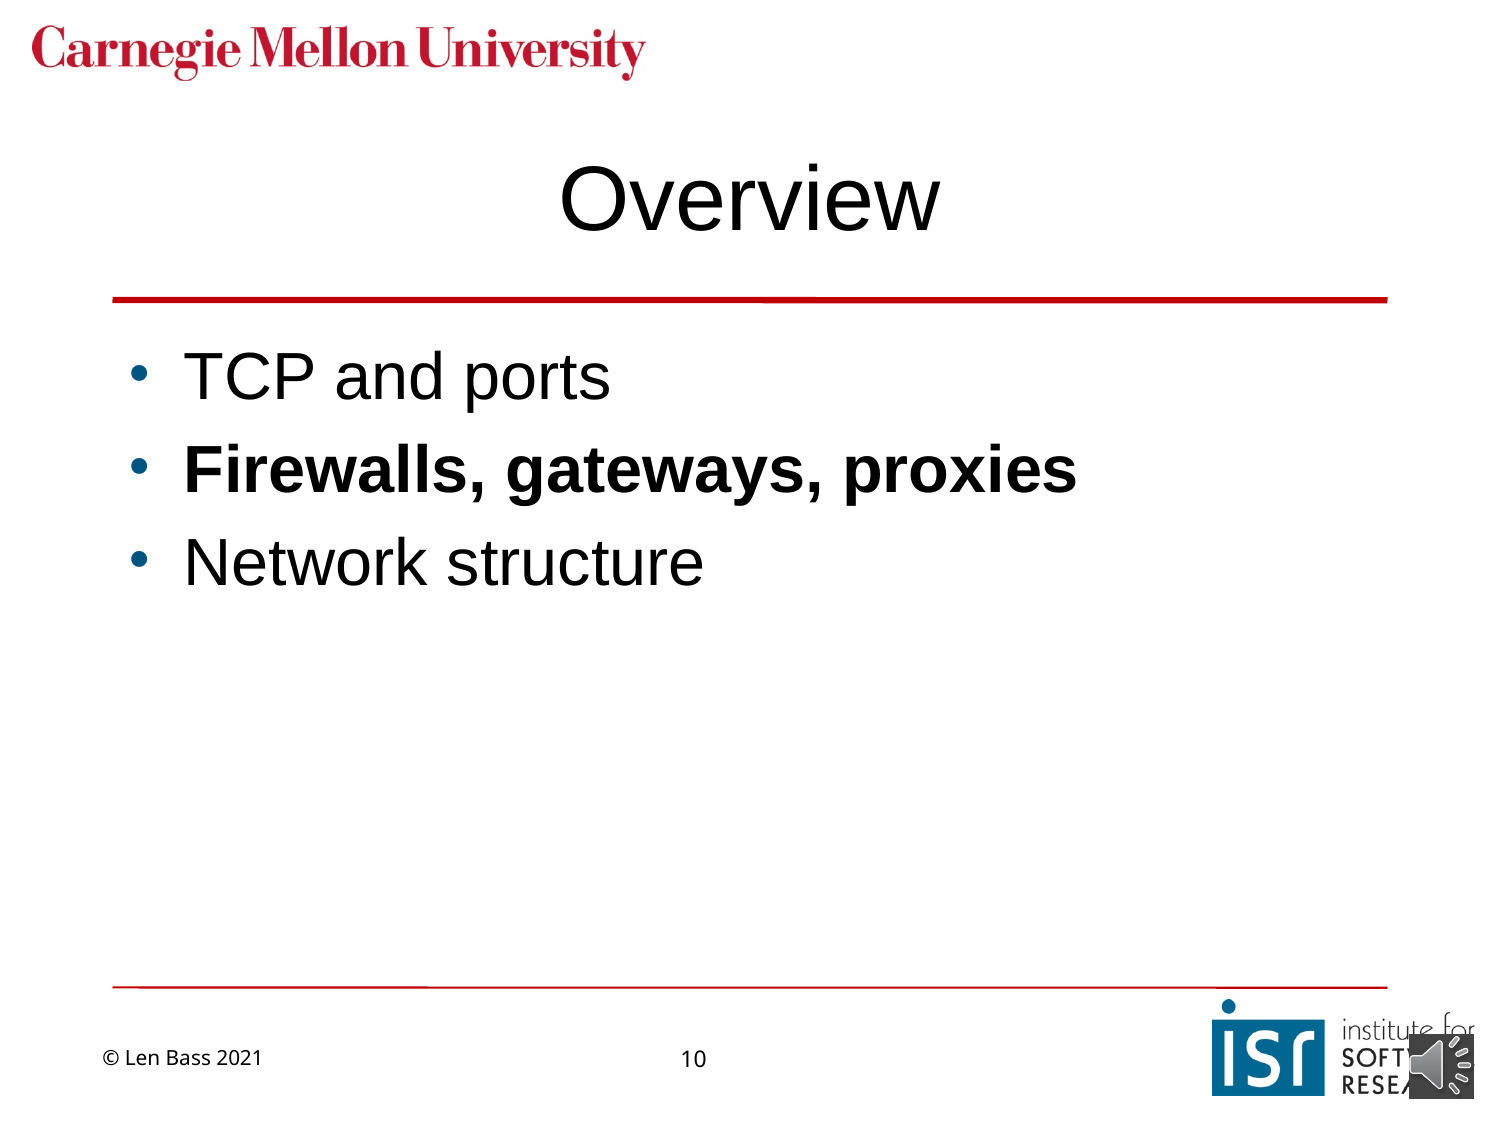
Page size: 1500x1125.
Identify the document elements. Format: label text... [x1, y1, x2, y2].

picture [1293, 1031, 1314, 1086]
picture [32, 25, 646, 81]
picture [1212, 999, 1476, 1101]
list TCP and ports Firewalls, gateways, proxies Network structure [112, 324, 1388, 988]
picture [1247, 1030, 1280, 1087]
picture [1225, 1031, 1233, 1086]
title Overview [112, 99, 1388, 288]
